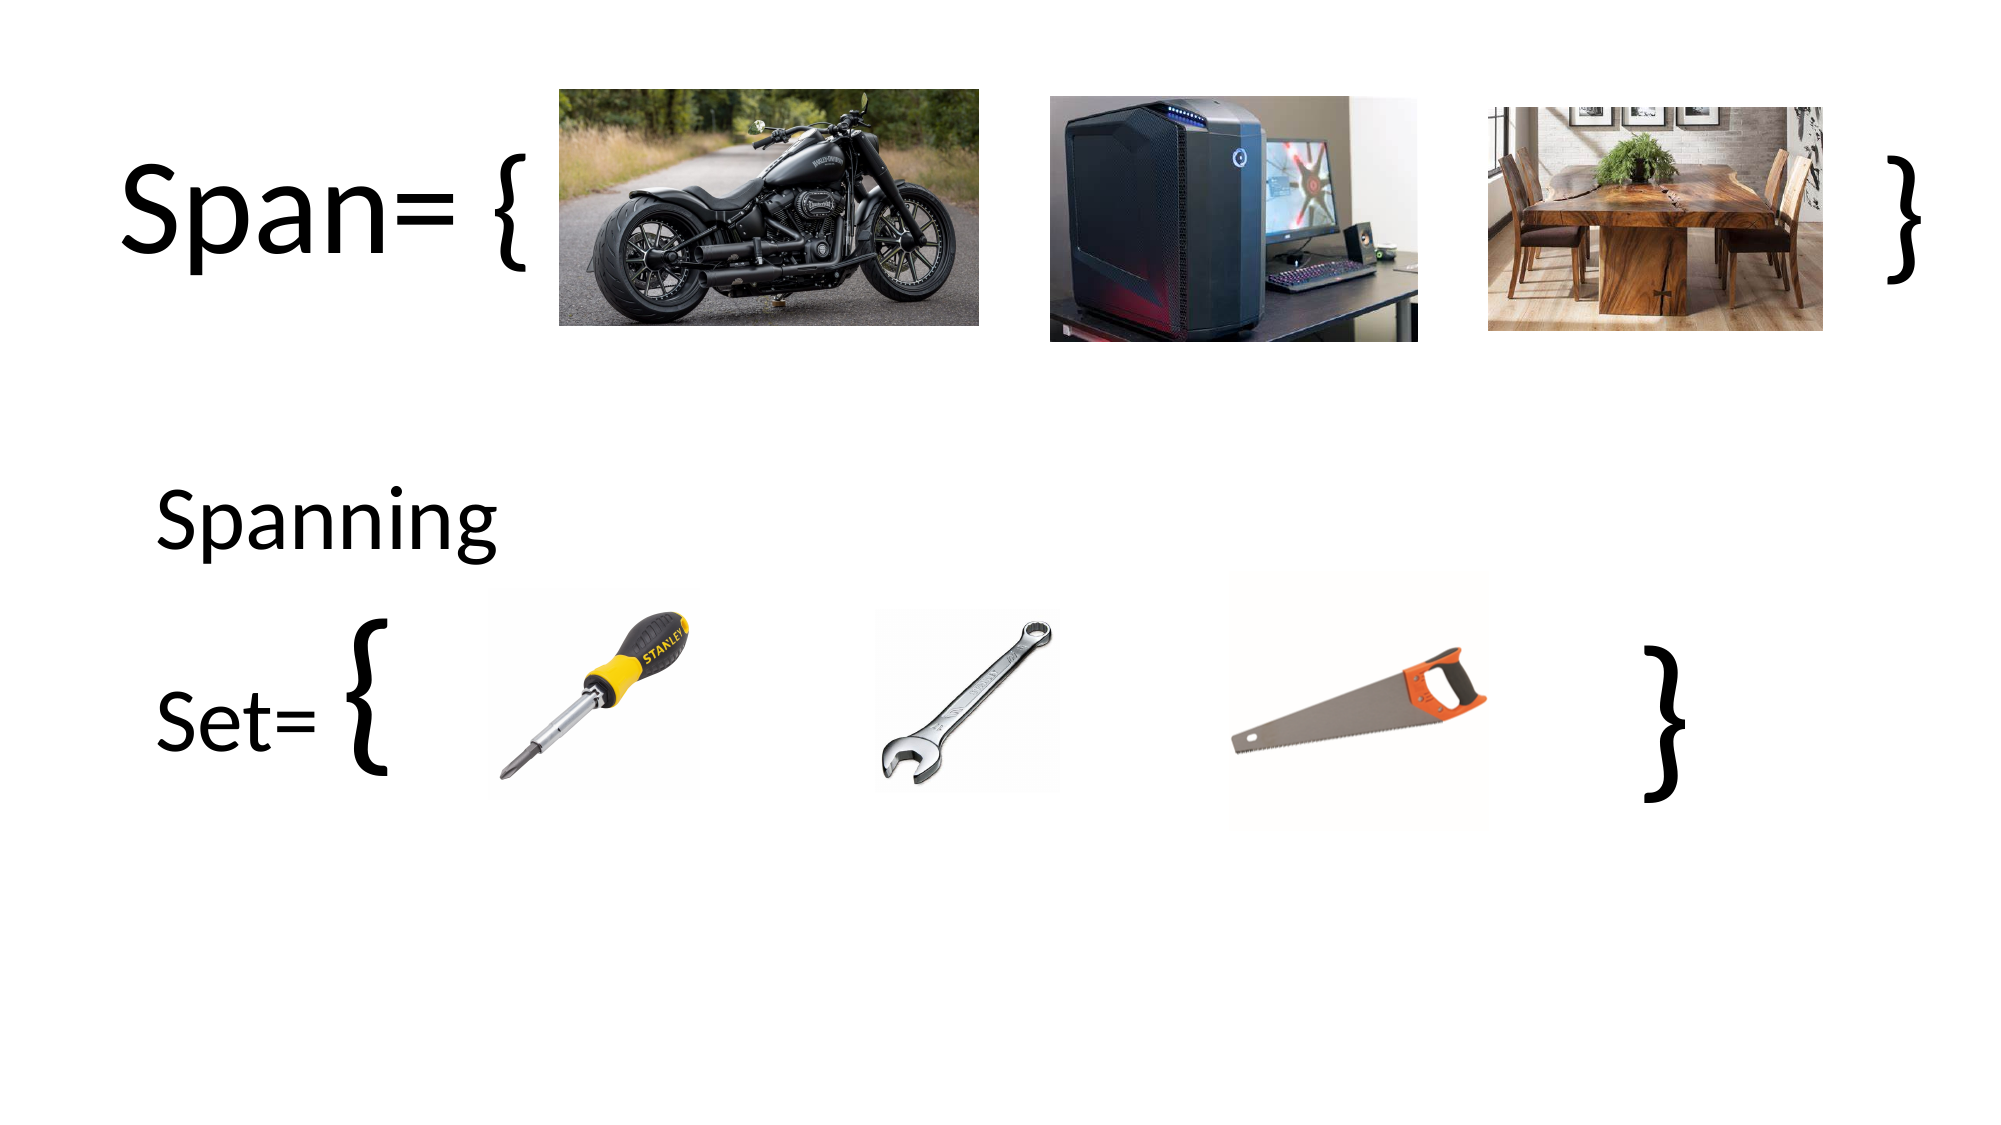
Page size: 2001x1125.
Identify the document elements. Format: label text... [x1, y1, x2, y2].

picture [1049, 96, 1418, 342]
picture [1488, 107, 1823, 331]
picture [559, 89, 979, 326]
picture [1229, 571, 1489, 831]
text_box Spanning Set= { [140, 450, 1150, 796]
text_box Span= { [103, 108, 559, 288]
text_box } [1619, 588, 1739, 823]
text_box } [1864, 107, 1980, 303]
picture [875, 609, 1060, 793]
picture [488, 588, 700, 800]
